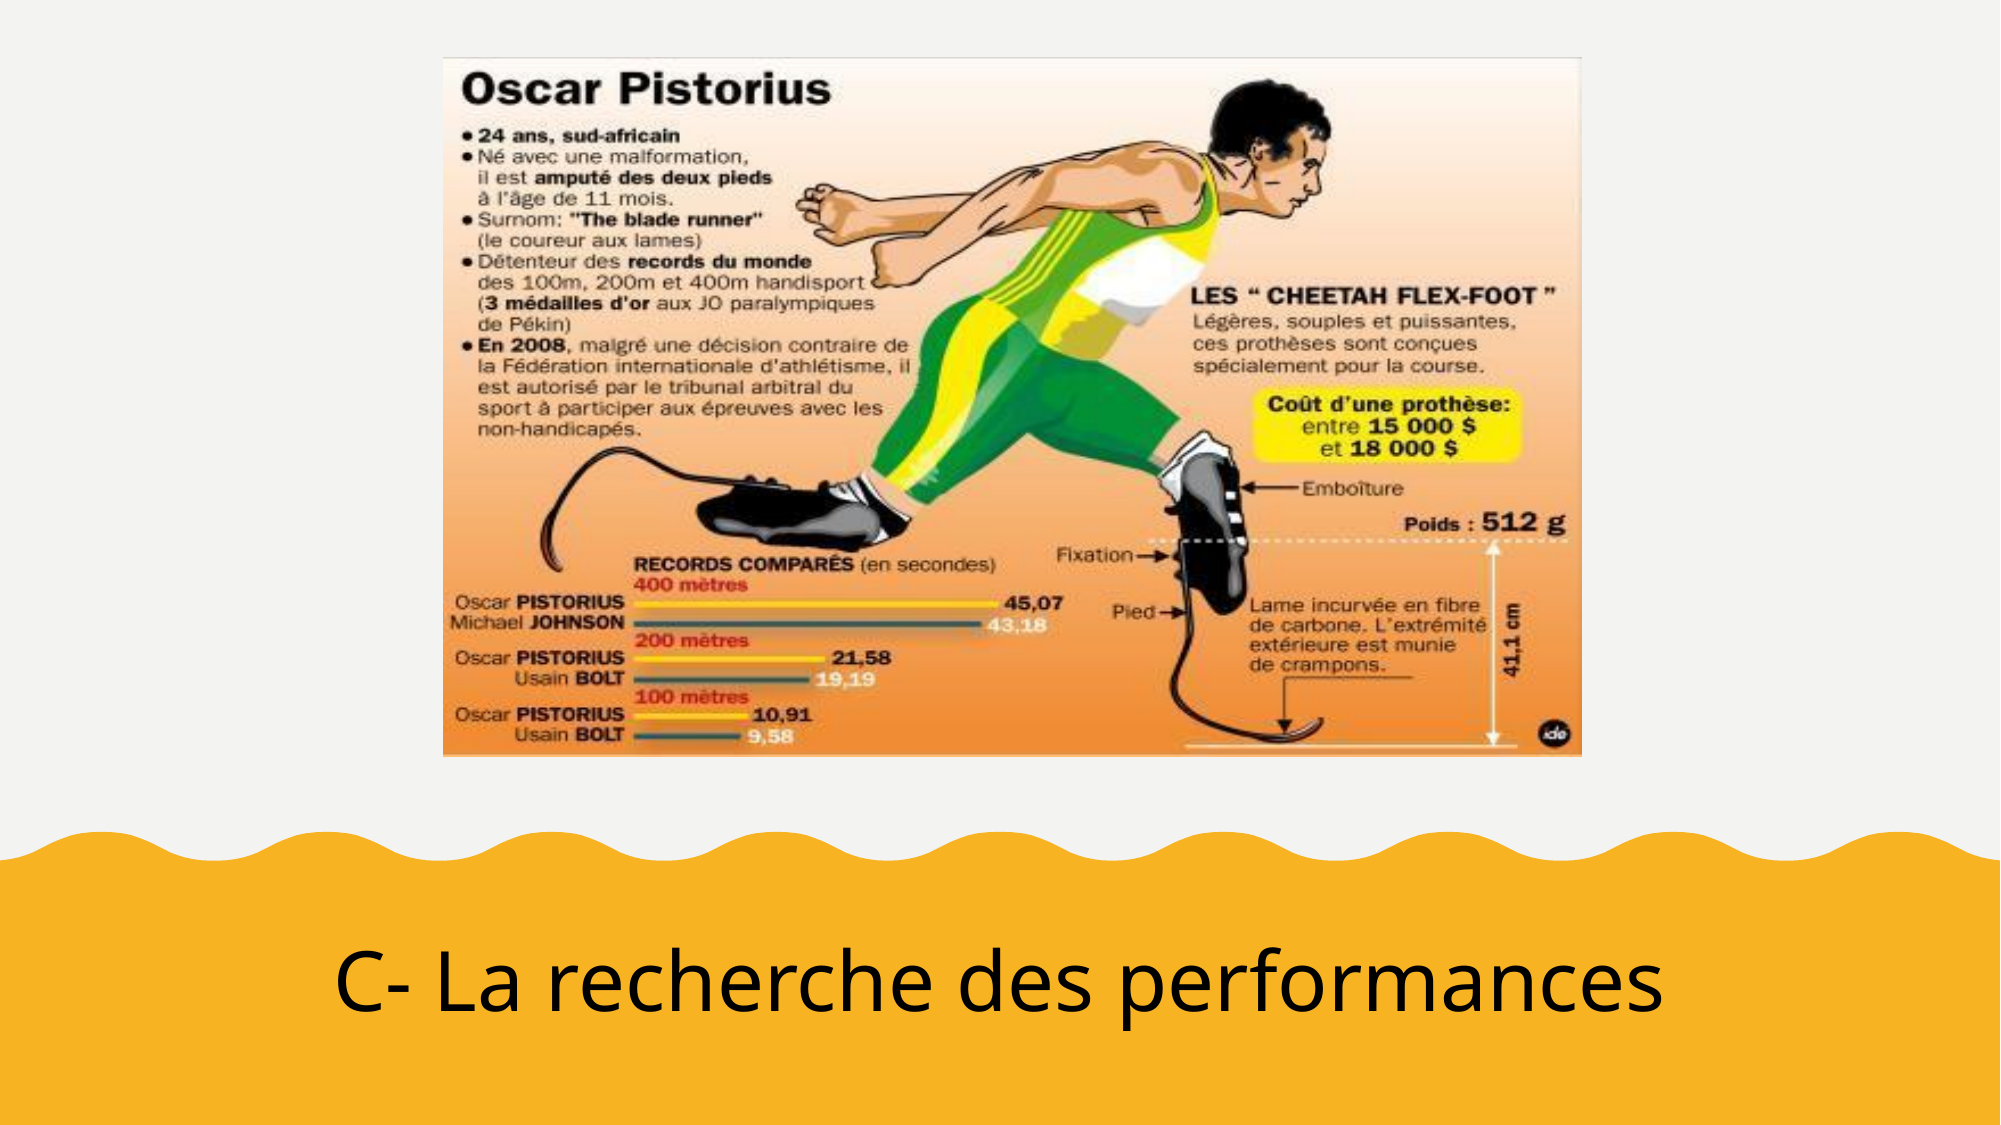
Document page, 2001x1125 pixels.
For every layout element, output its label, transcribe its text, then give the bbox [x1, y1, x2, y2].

text_box C- La recherche des performances [318, 920, 1682, 1036]
picture [443, 57, 1582, 757]
text_box [0, 0, 2000, 859]
text_box [0, 830, 2000, 1125]
